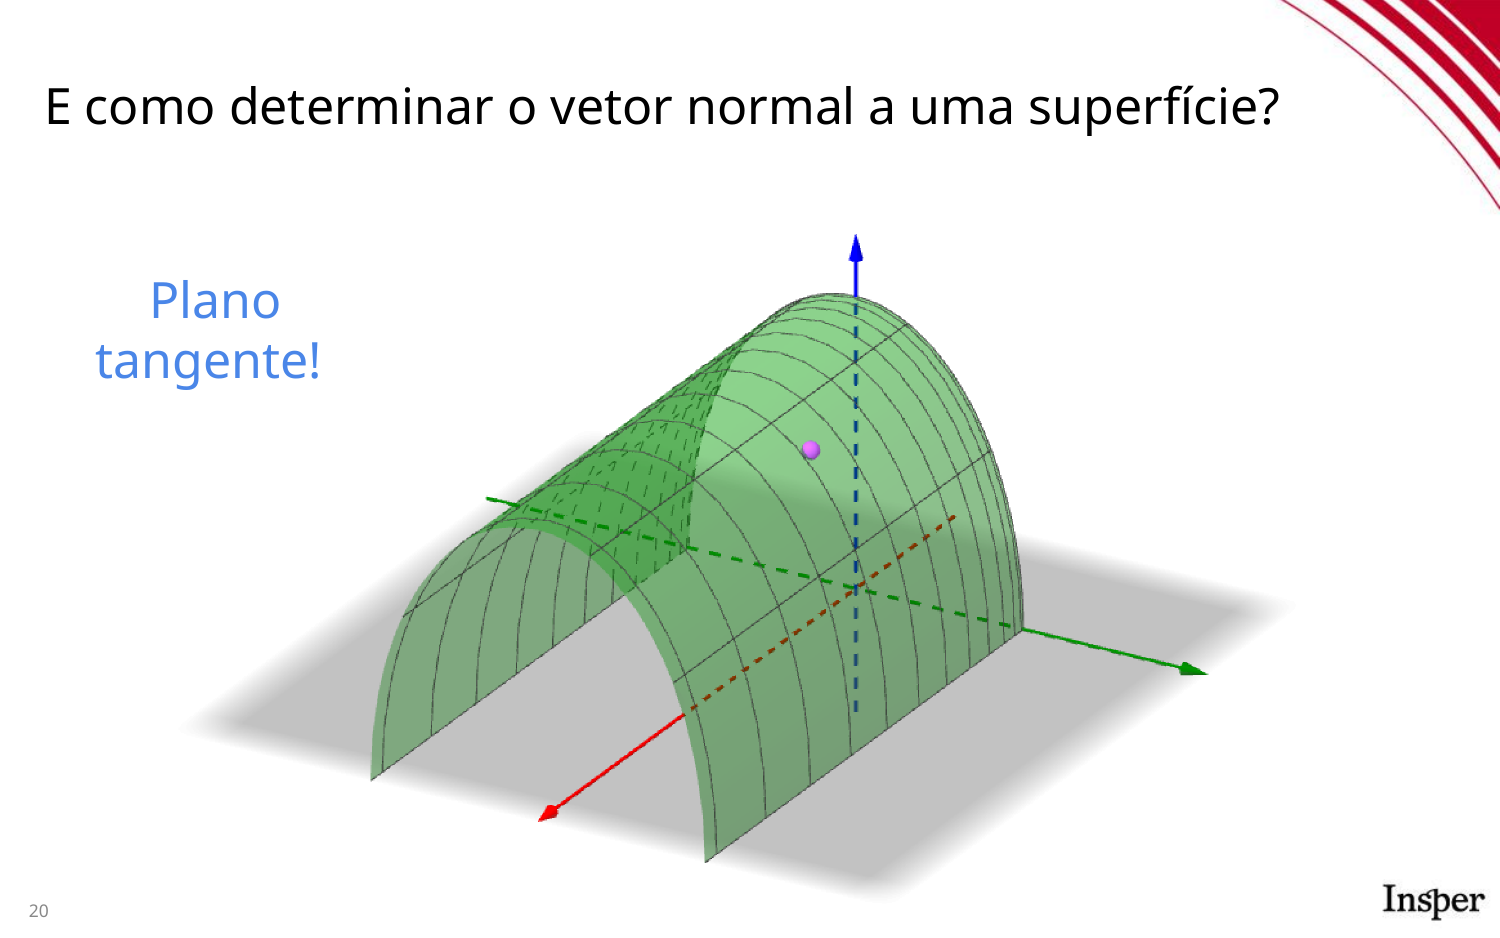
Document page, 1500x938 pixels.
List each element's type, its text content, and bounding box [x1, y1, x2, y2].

title Plano tangente! [54, 260, 154, 419]
slide_number 20 [0, 887, 78, 938]
title E como determinar o vetor normal a uma superfície? [29, 66, 1412, 164]
picture [159, 0, 1500, 938]
